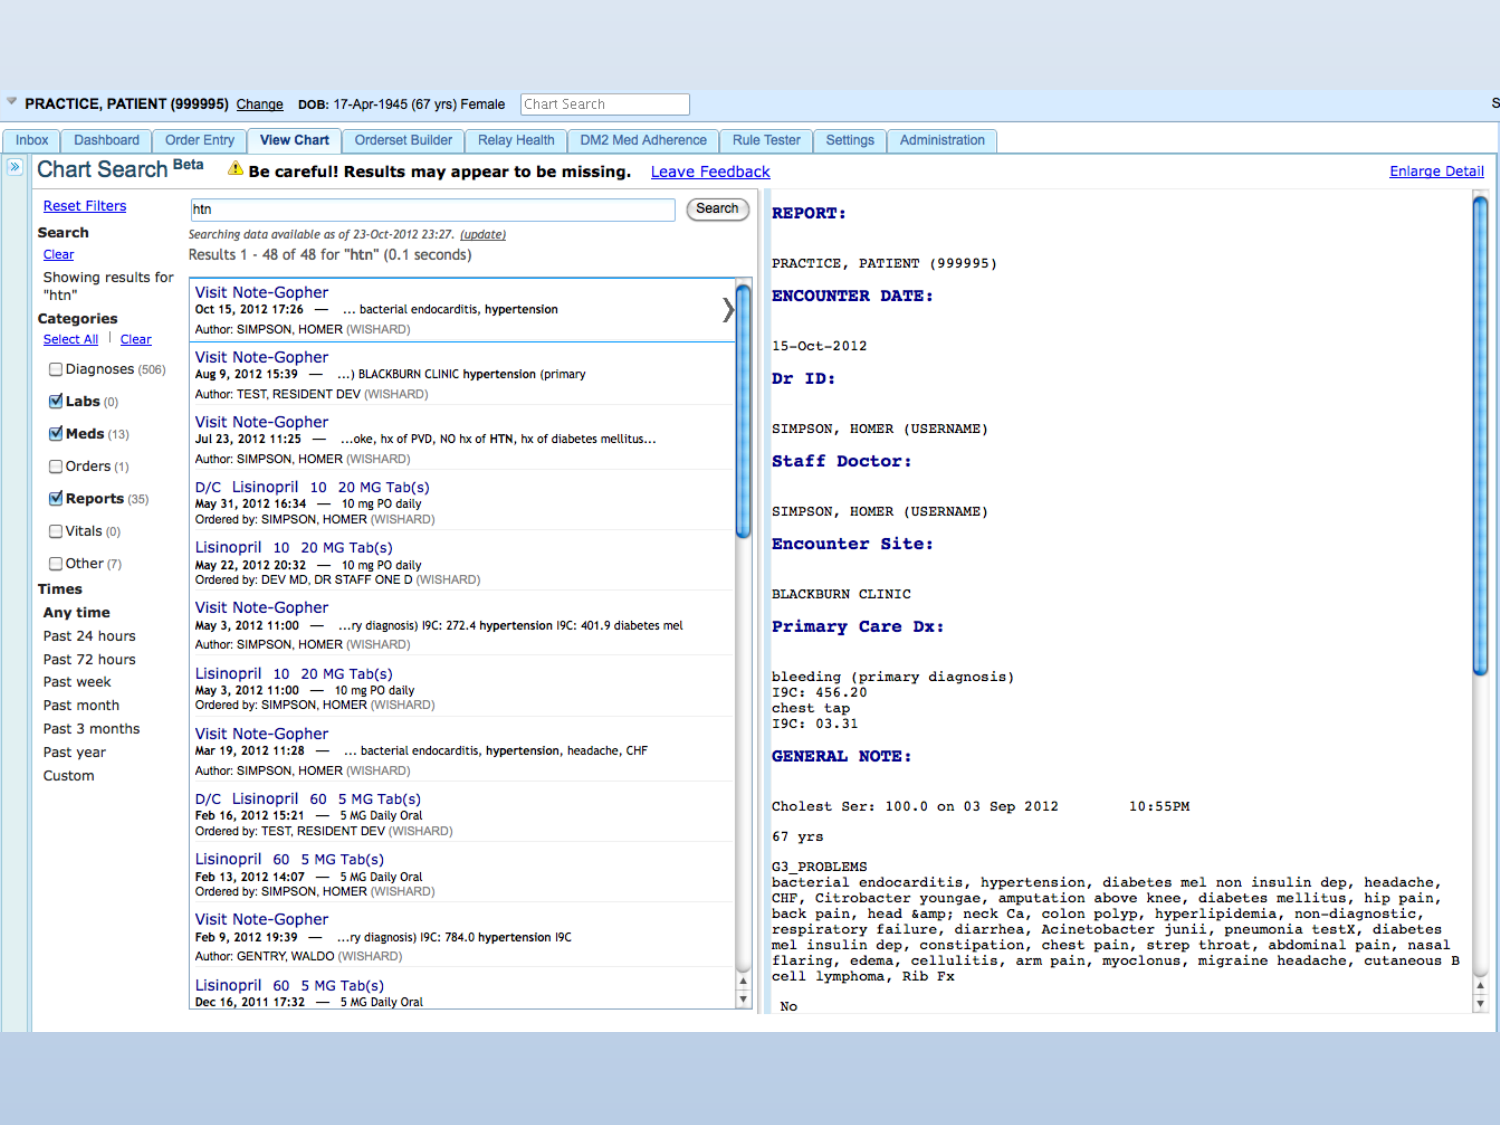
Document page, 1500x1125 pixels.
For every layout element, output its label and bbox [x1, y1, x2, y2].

picture [0, 90, 1500, 1033]
